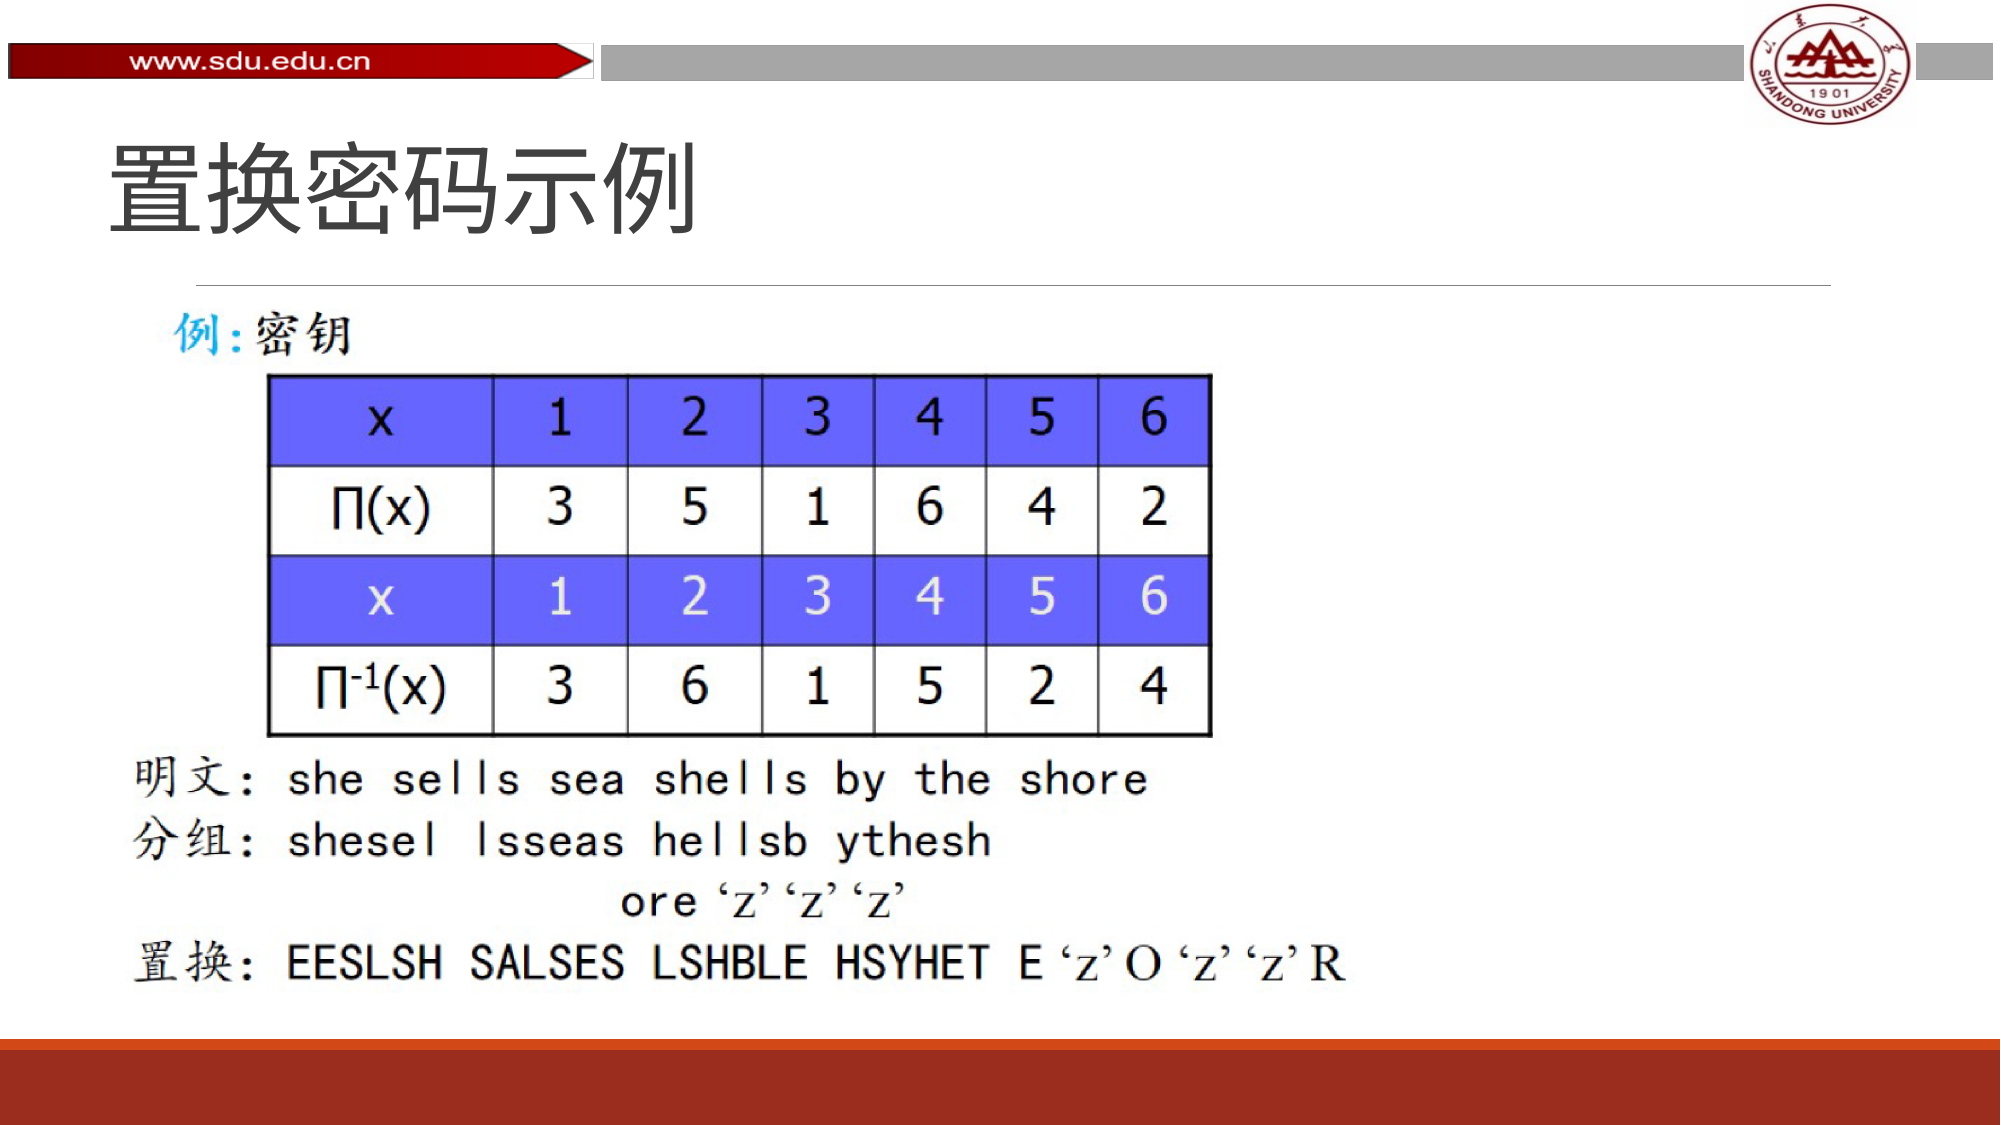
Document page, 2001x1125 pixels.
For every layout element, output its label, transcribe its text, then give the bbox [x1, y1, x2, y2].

title 置换密码示例 [90, 102, 1945, 255]
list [112, 308, 1385, 997]
picture [8, 0, 1993, 102]
